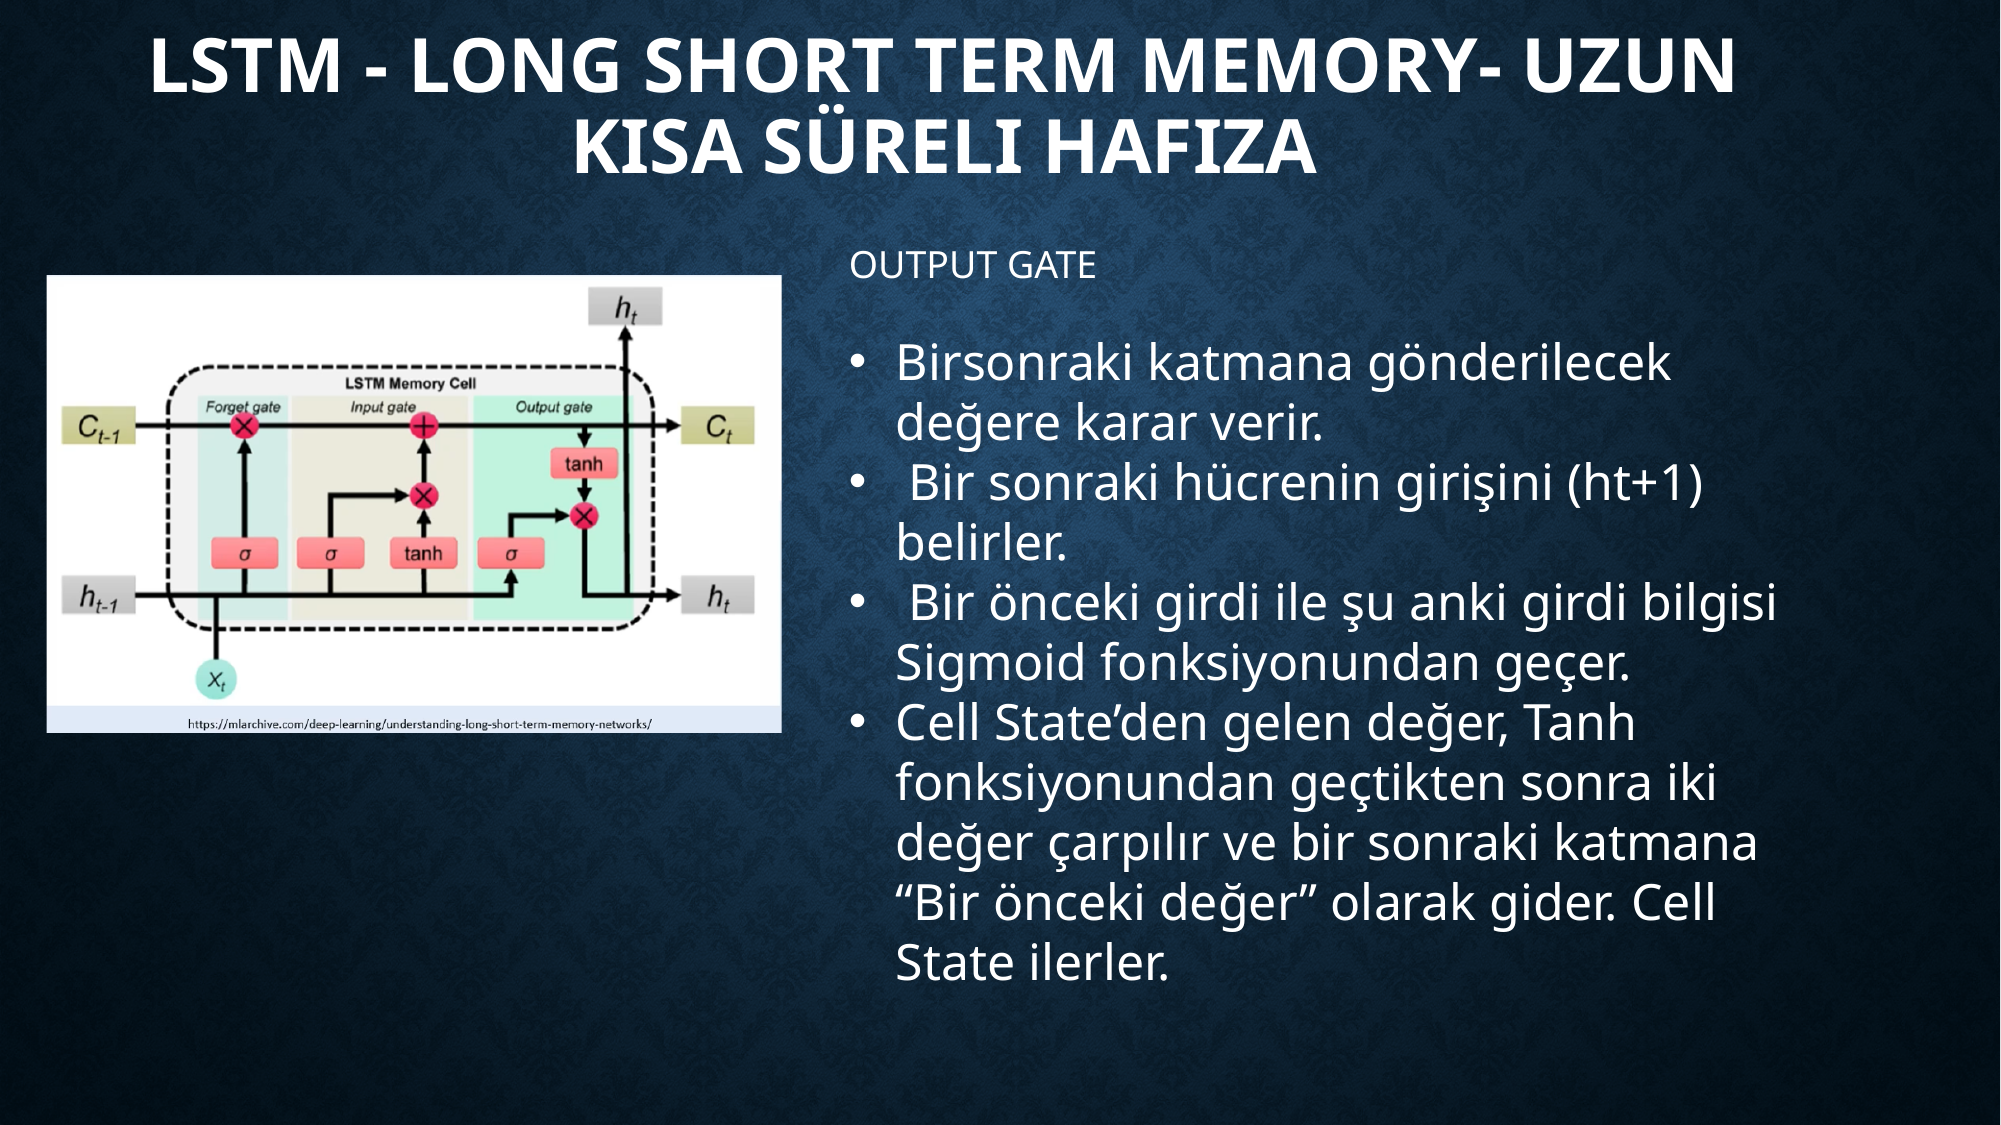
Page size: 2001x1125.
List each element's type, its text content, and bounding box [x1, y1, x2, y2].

text_box OUTPUT GATE Birsonraki katmana gönderilecek değere karar verir. Bir sonraki hücrenin girişini (ht+1) belirler. Bir önceki girdi ile şu anki girdi bilgisi Sigmoid fonksiyonundan geçer. Cell State’den gelen değer, Tanh fonksiyonundan geçtikten sonra iki değer çarpılır ve bir sonraki katmana “Bir önceki değer” olarak gider. Cell State ilerler. [834, 233, 1835, 998]
title LSTM - Long Short Term Memory- Uzun Kısa Süreli Hafıza [95, 0, 1794, 218]
picture [45, 275, 783, 733]
